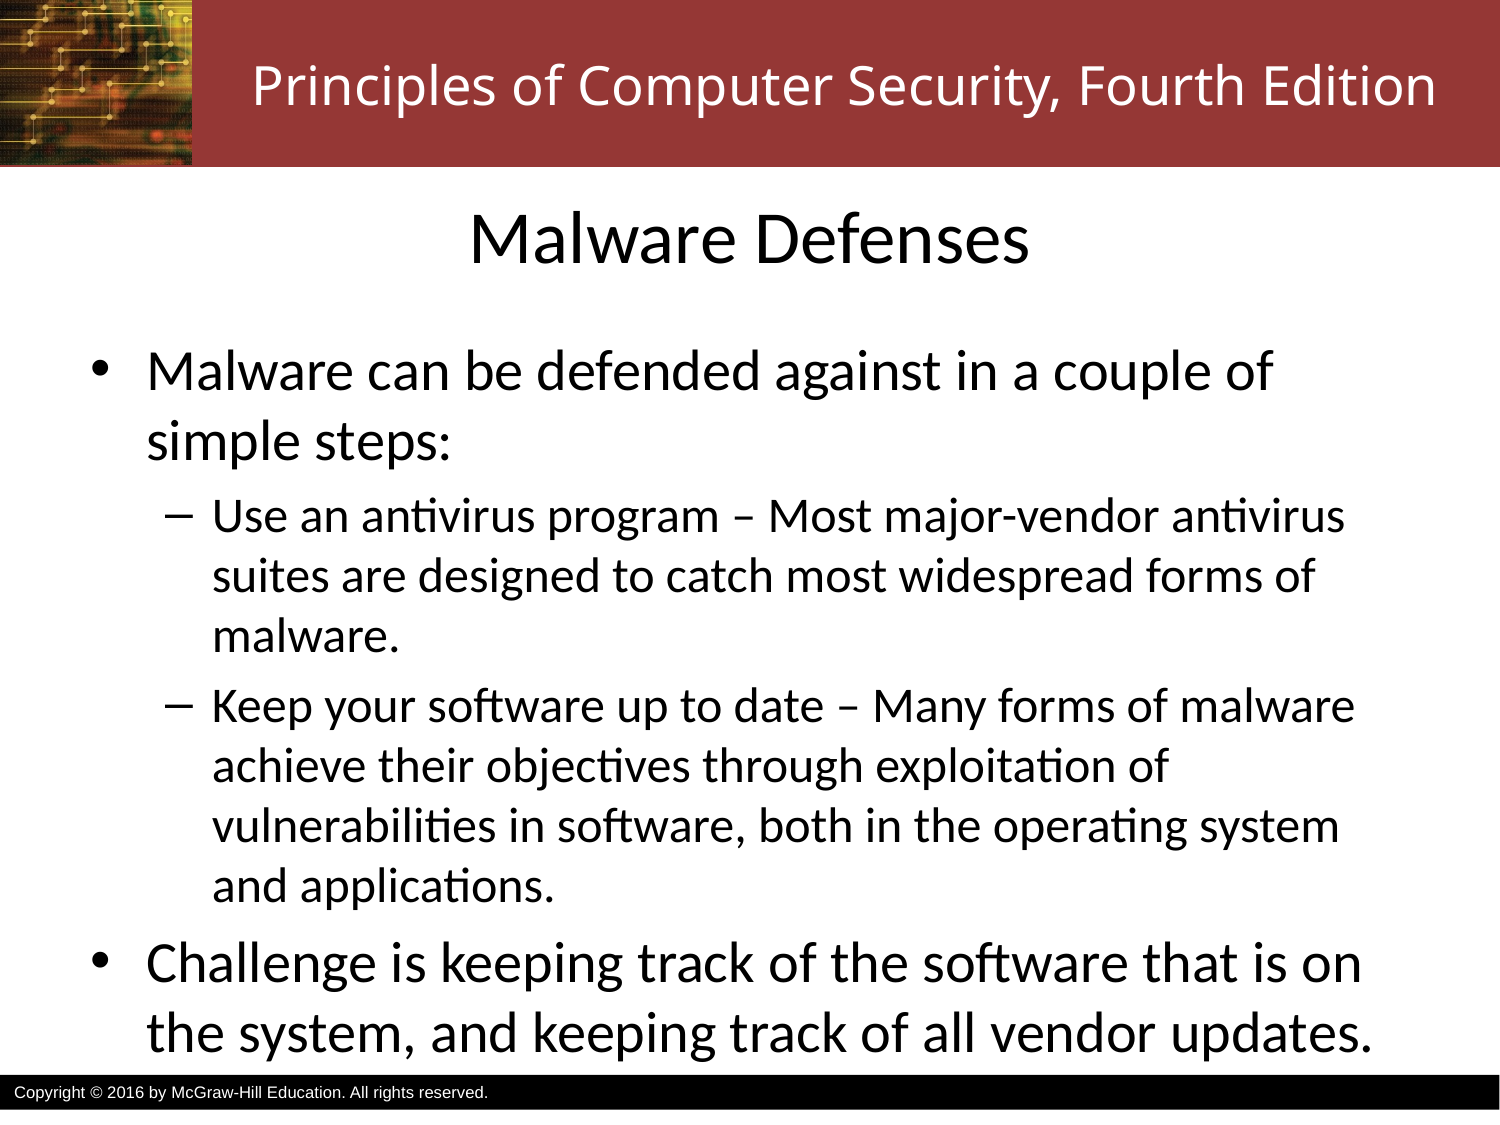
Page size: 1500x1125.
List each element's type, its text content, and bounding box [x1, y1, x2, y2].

list Malware can be defended against in a couple of simple steps: Use an antivirus program – Most major-vendor antivirus suites are designed to catch most widespread forms of malware. Keep your software up to date – Many forms of malware achieve their objectives through exploitation of vulnerabilities in software, both in the operating system and applications. Challenge is keeping track of the software that is on the system, and keeping track of all vendor updates. [75, 324, 1425, 1005]
title Malware Defenses [75, 181, 1425, 324]
picture [0, 0, 192, 165]
